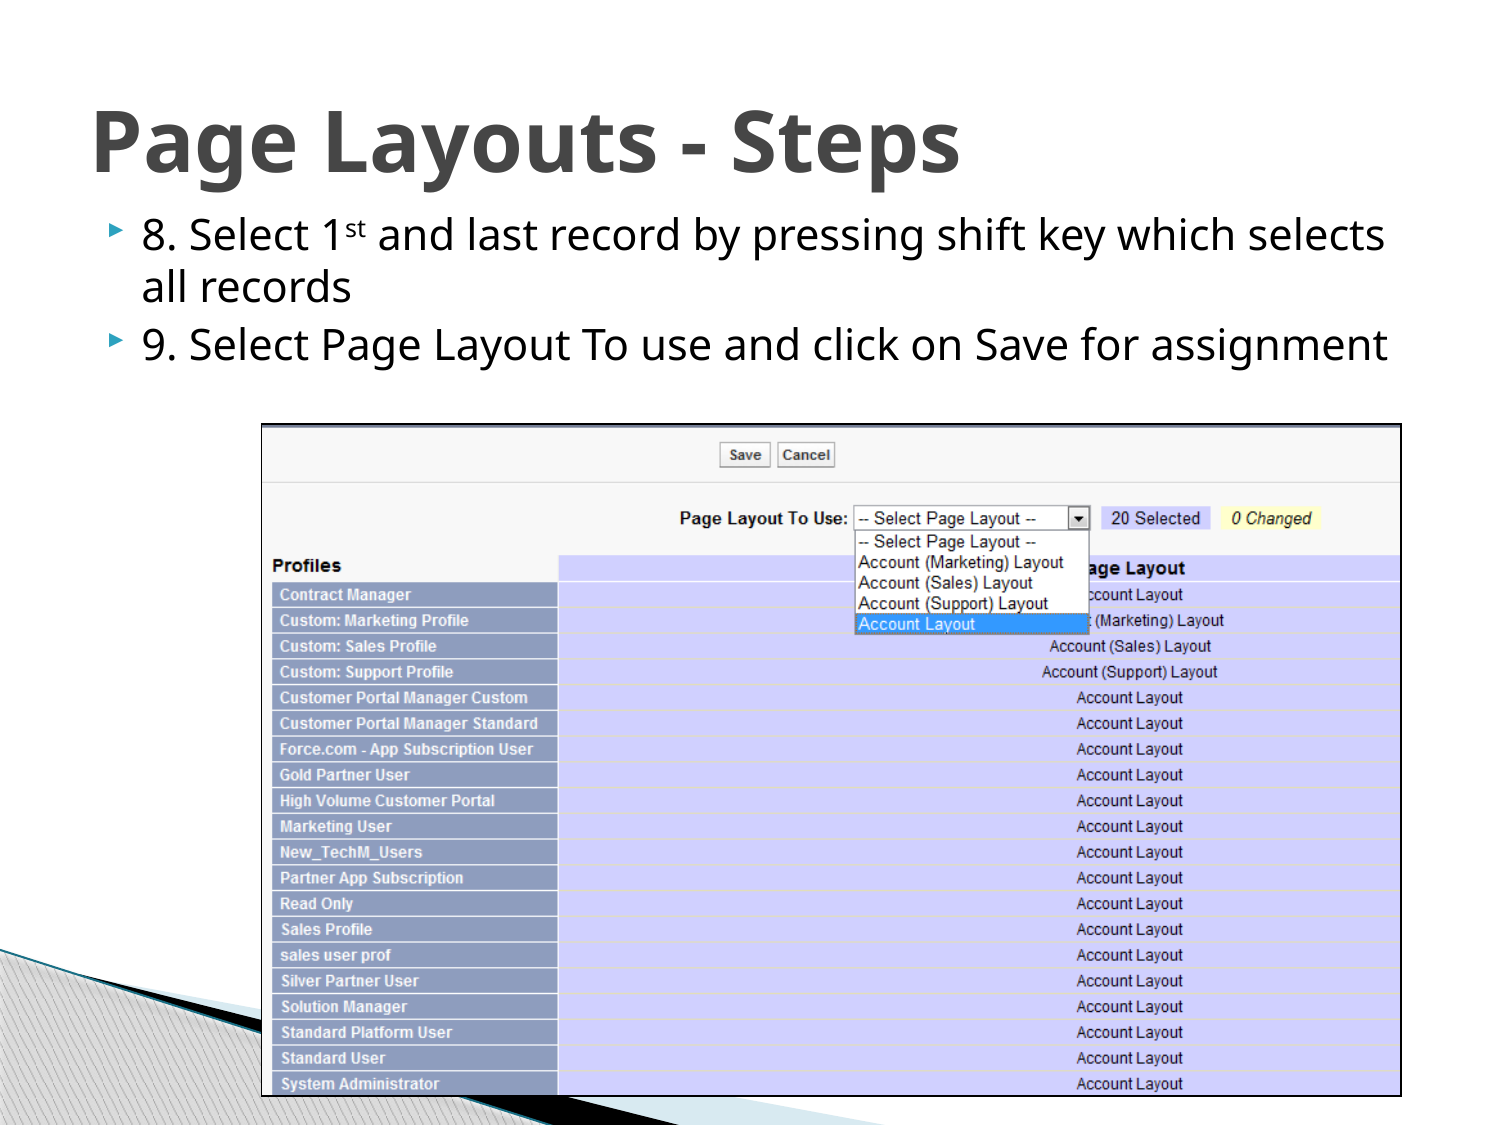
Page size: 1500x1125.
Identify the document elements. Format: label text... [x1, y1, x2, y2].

list 8. Select 1st and last record by pressing shift key which selects all records 9. Select Page Layout To use and click on Save for assignment [76, 200, 1424, 428]
title Page Layouts - Steps [75, 45, 1425, 233]
picture [262, 424, 1401, 1096]
